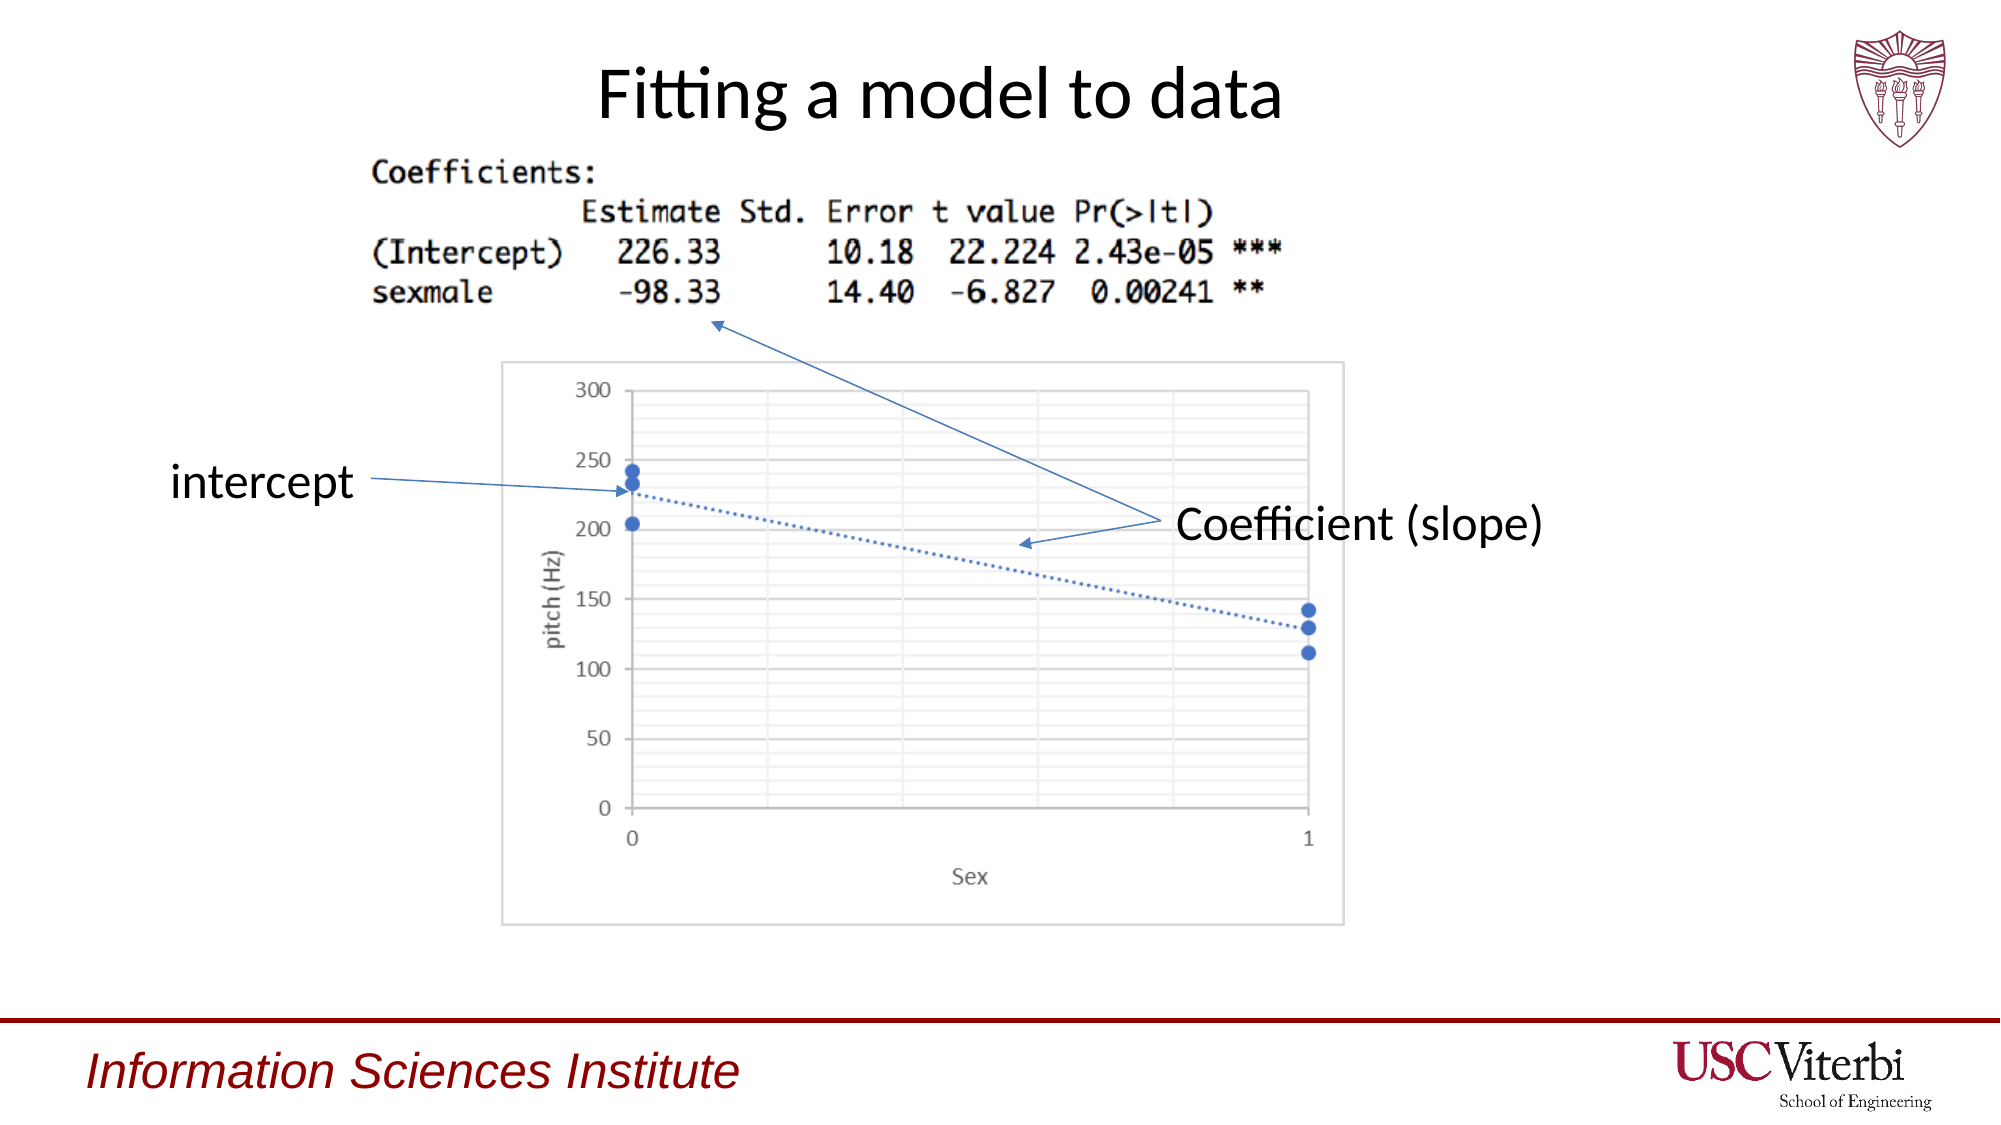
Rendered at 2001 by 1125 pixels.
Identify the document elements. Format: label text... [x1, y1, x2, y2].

title Fitting a model to data [99, 35, 1783, 141]
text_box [1018, 527, 1162, 546]
picture [1641, 1027, 1964, 1118]
picture [1824, 13, 1975, 164]
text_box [710, 321, 1162, 522]
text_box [371, 478, 629, 492]
picture [501, 361, 1346, 926]
text_box Coefficient (slope) [1350, 483, 1565, 559]
picture [335, 145, 1472, 322]
text_box intercept [155, 440, 372, 516]
